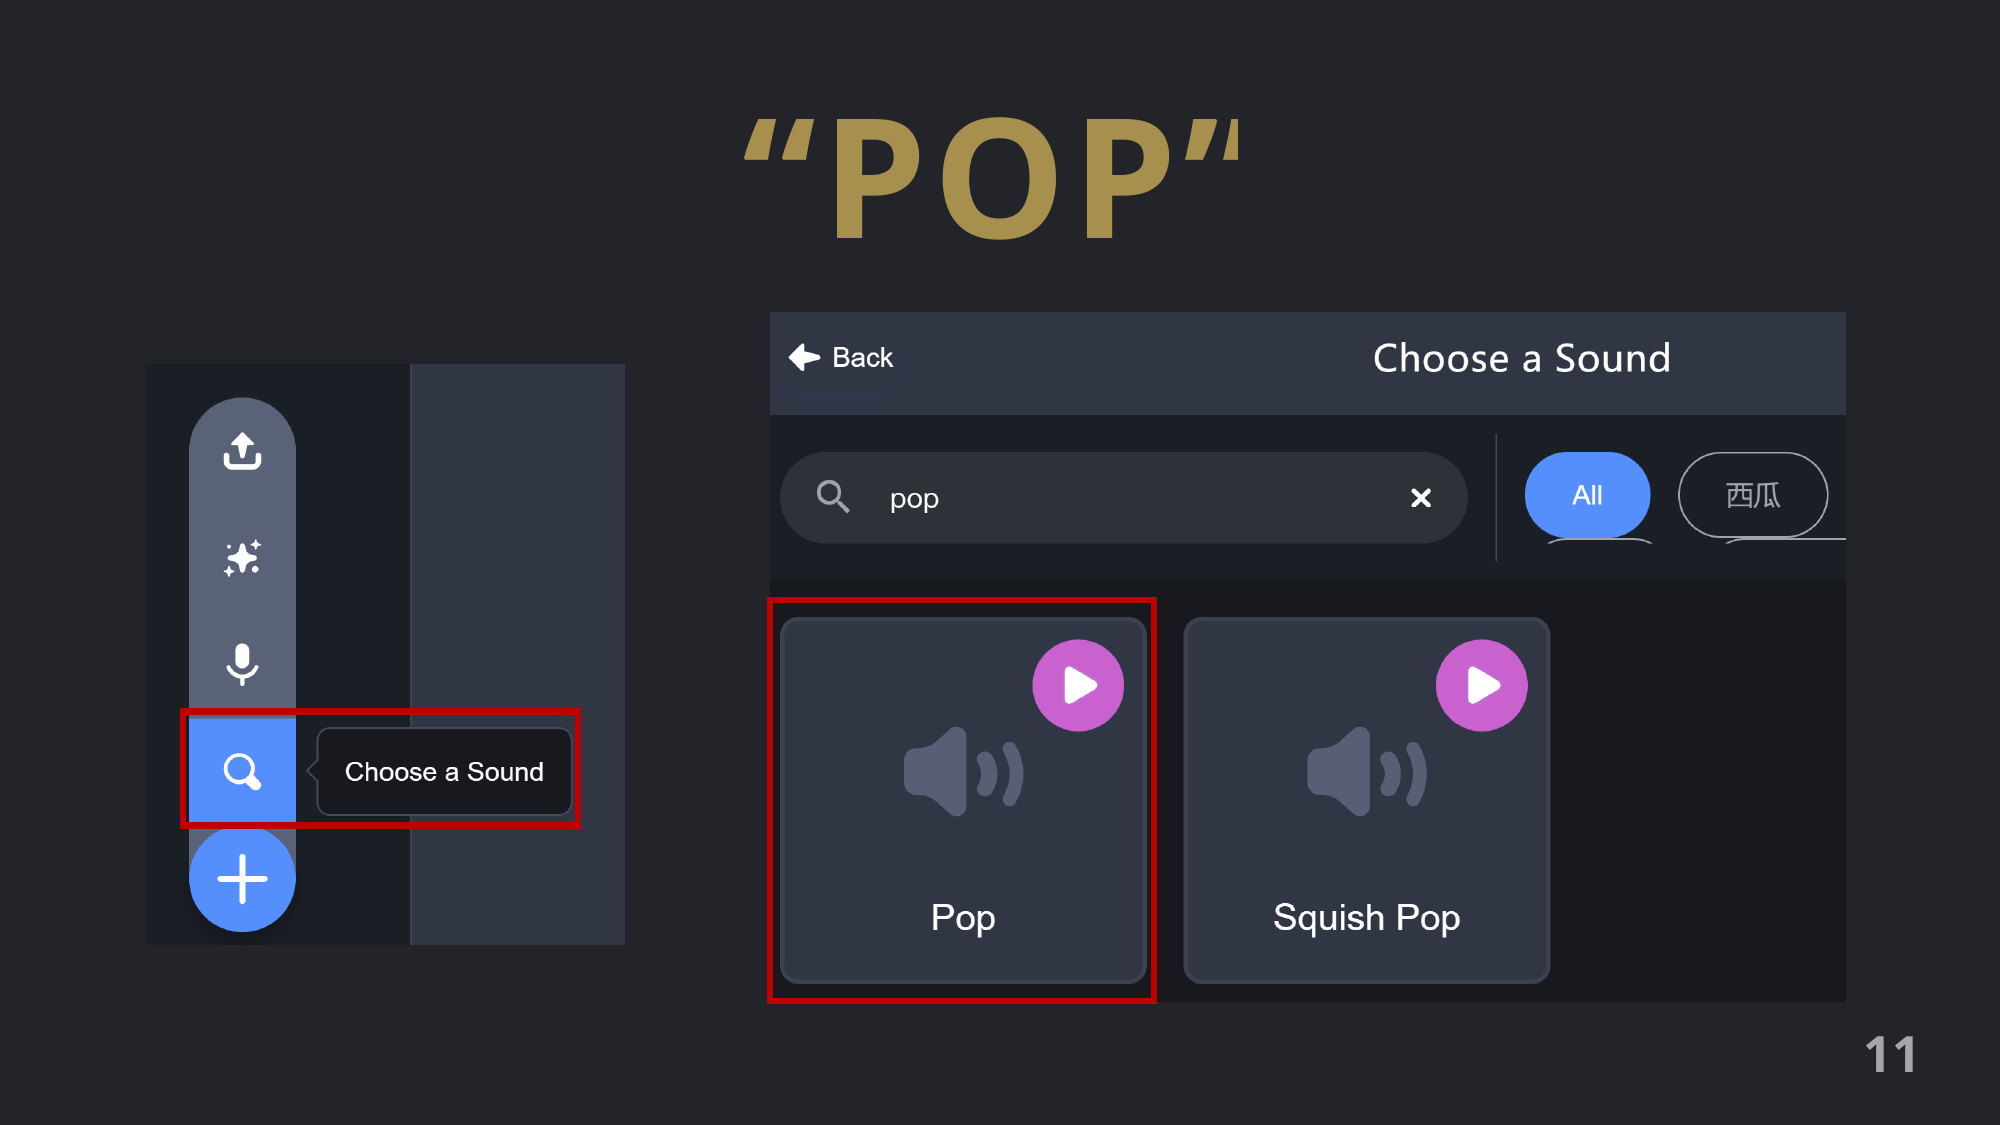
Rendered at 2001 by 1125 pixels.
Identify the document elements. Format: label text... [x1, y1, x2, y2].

picture [145, 364, 625, 945]
slide_number 11 [1485, 1026, 1936, 1087]
text_box [0, 0, 2000, 1125]
picture [770, 312, 1846, 1002]
text_box “POP” [364, 23, 1636, 287]
